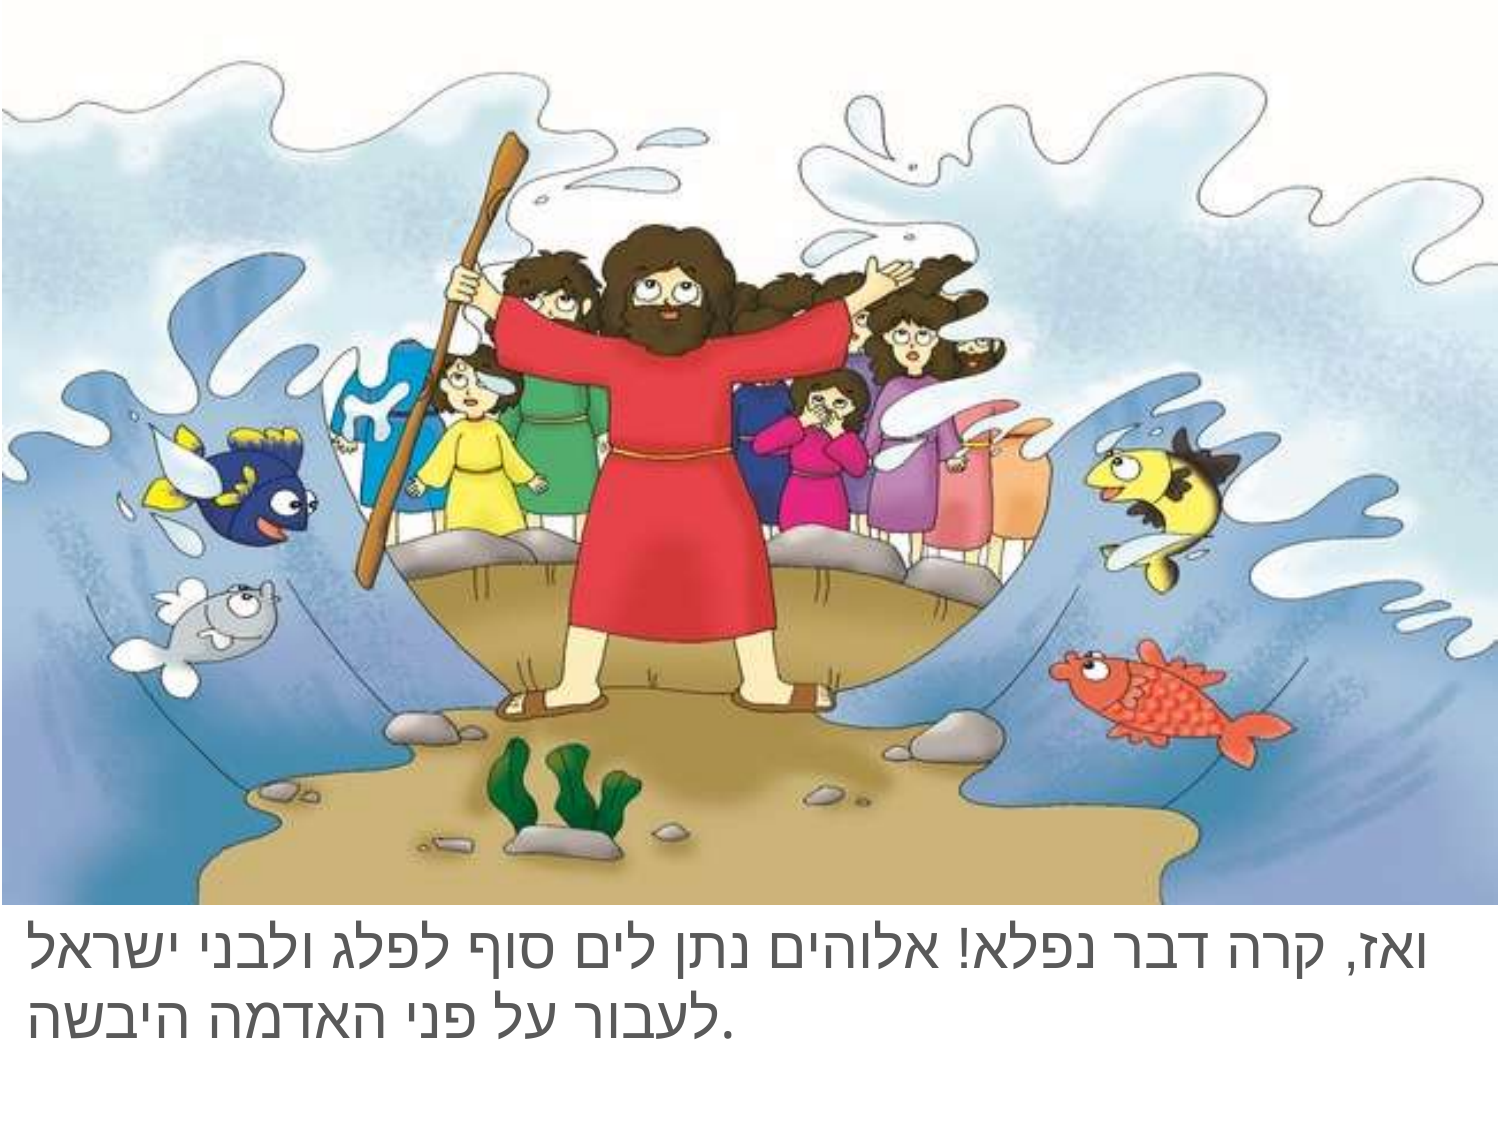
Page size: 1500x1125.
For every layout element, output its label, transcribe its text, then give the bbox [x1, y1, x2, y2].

picture [2, 0, 1498, 906]
text_box ואז, קרה דבר נפלא! אלוהים נתן לים סוף לפלג ולבני ישראל לעבור על פני האדמה היבשה. [11, 913, 1498, 1058]
